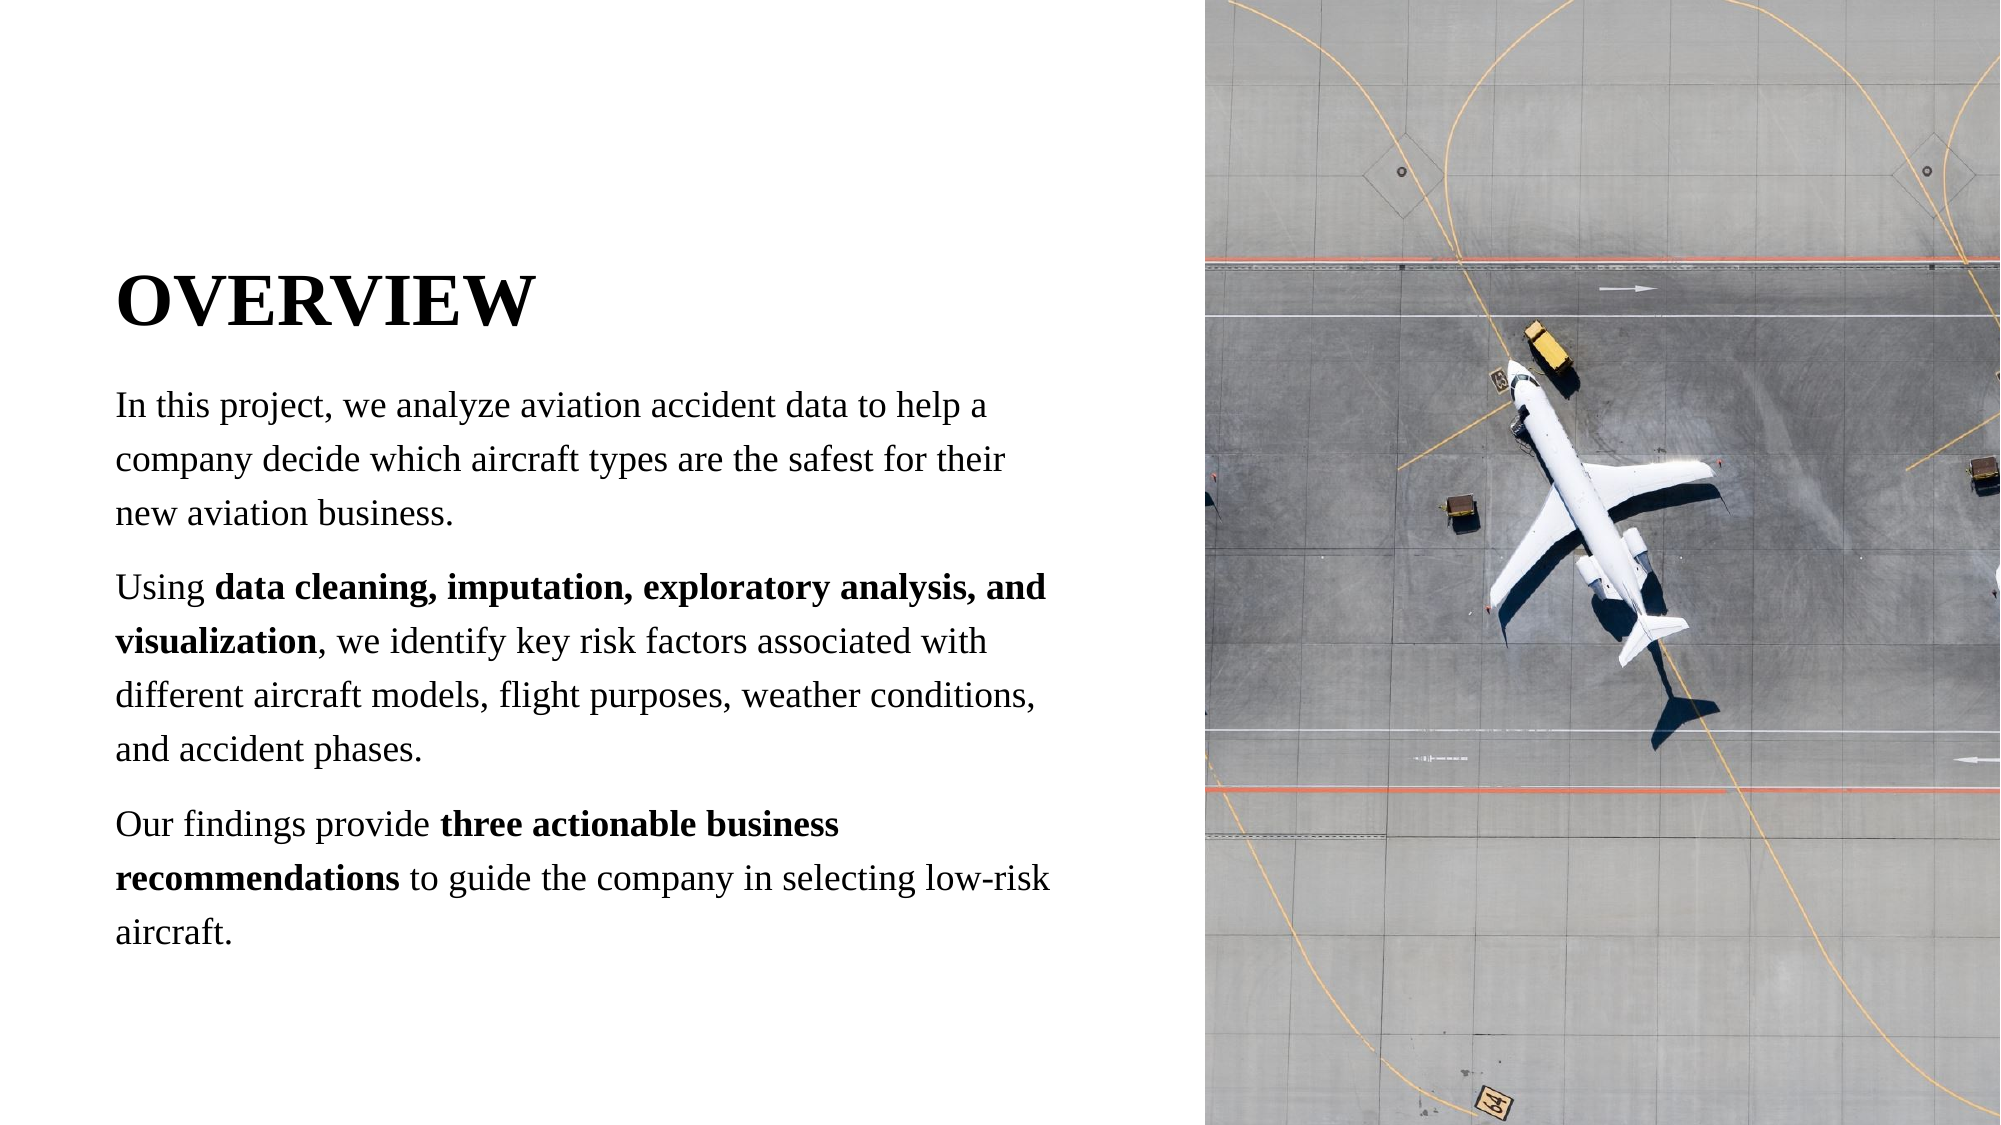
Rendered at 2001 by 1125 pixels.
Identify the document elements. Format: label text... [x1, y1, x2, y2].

list In this project, we analyze aviation accident data to help a company decide which aircraft types are the safest for their new aviation business. Using data cleaning, imputation, exploratory analysis, and visualization, we identify key risk factors associated with different aircraft models, flight purposes, weather conditions, and accident phases. Our findings provide three actionable business recommendations to guide the company in selecting low-risk aircraft. [100, 363, 1091, 1035]
text_box [0, 0, 1204, 1125]
picture [1204, 0, 2000, 1125]
title OVERVIEW [100, 98, 1091, 350]
